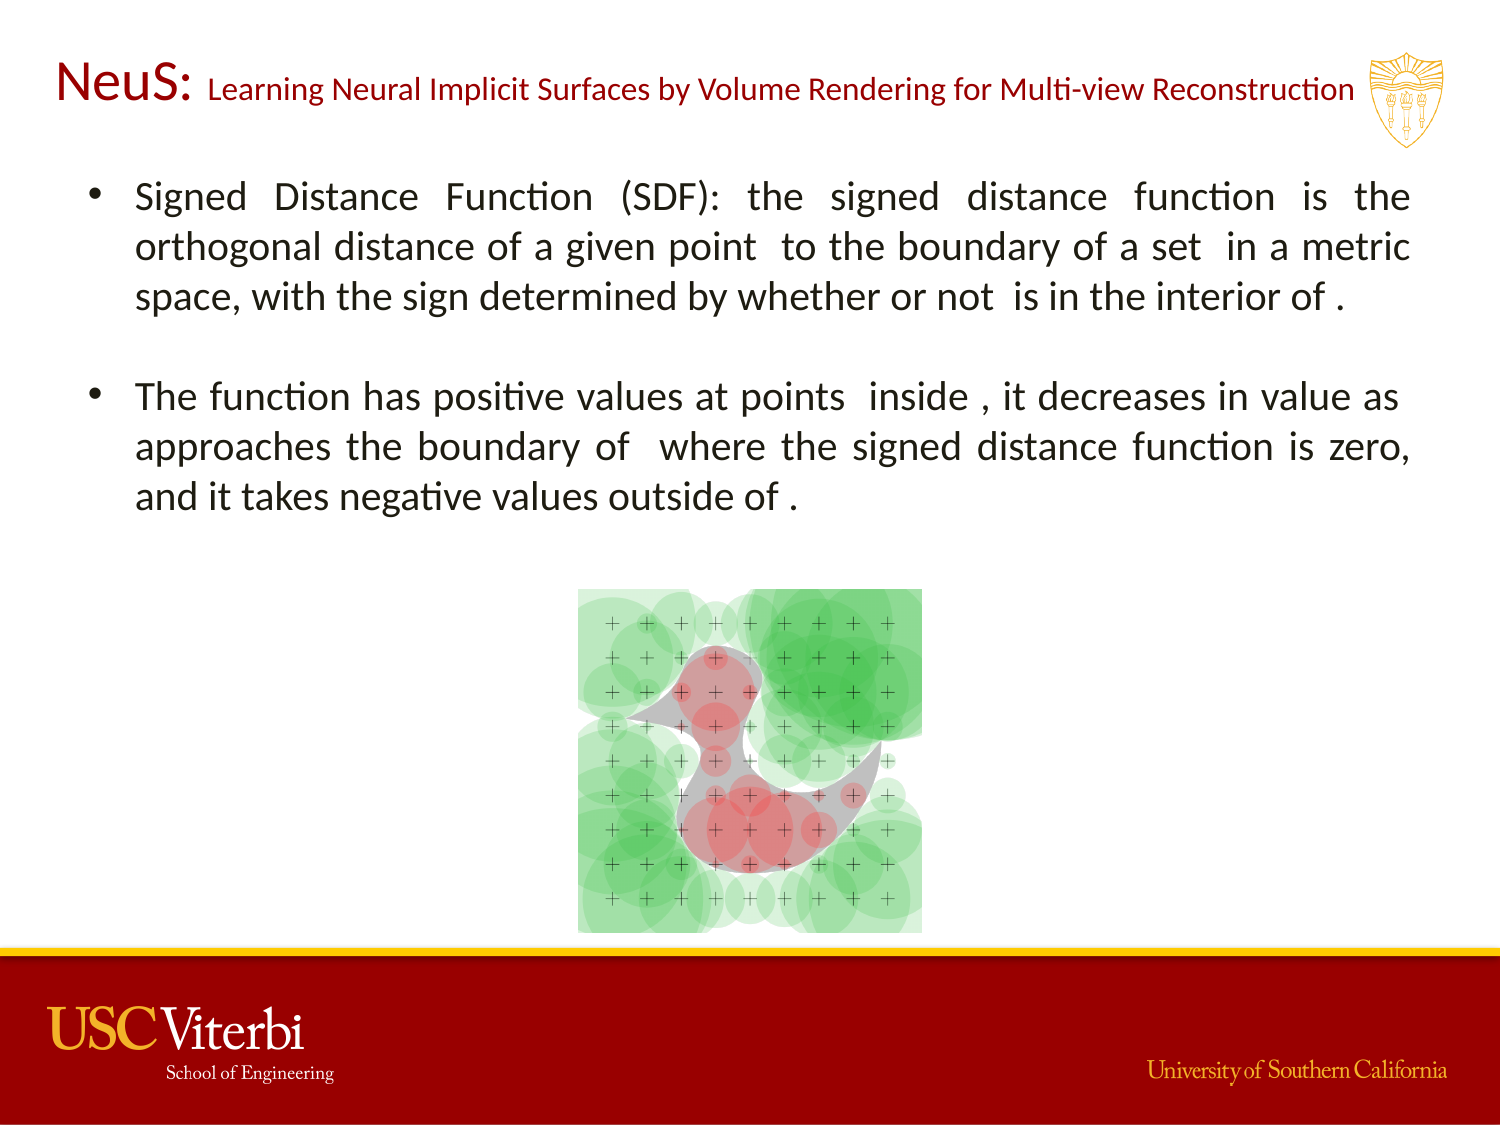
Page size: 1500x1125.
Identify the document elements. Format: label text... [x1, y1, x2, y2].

picture [47, 1006, 334, 1084]
text_box NeuS: Learning Neural Implicit Surfaces by Volume Rendering for Multi-view Reconstruction [40, 34, 1372, 120]
picture [1345, 39, 1468, 162]
picture [578, 589, 922, 933]
picture [1147, 1059, 1447, 1086]
